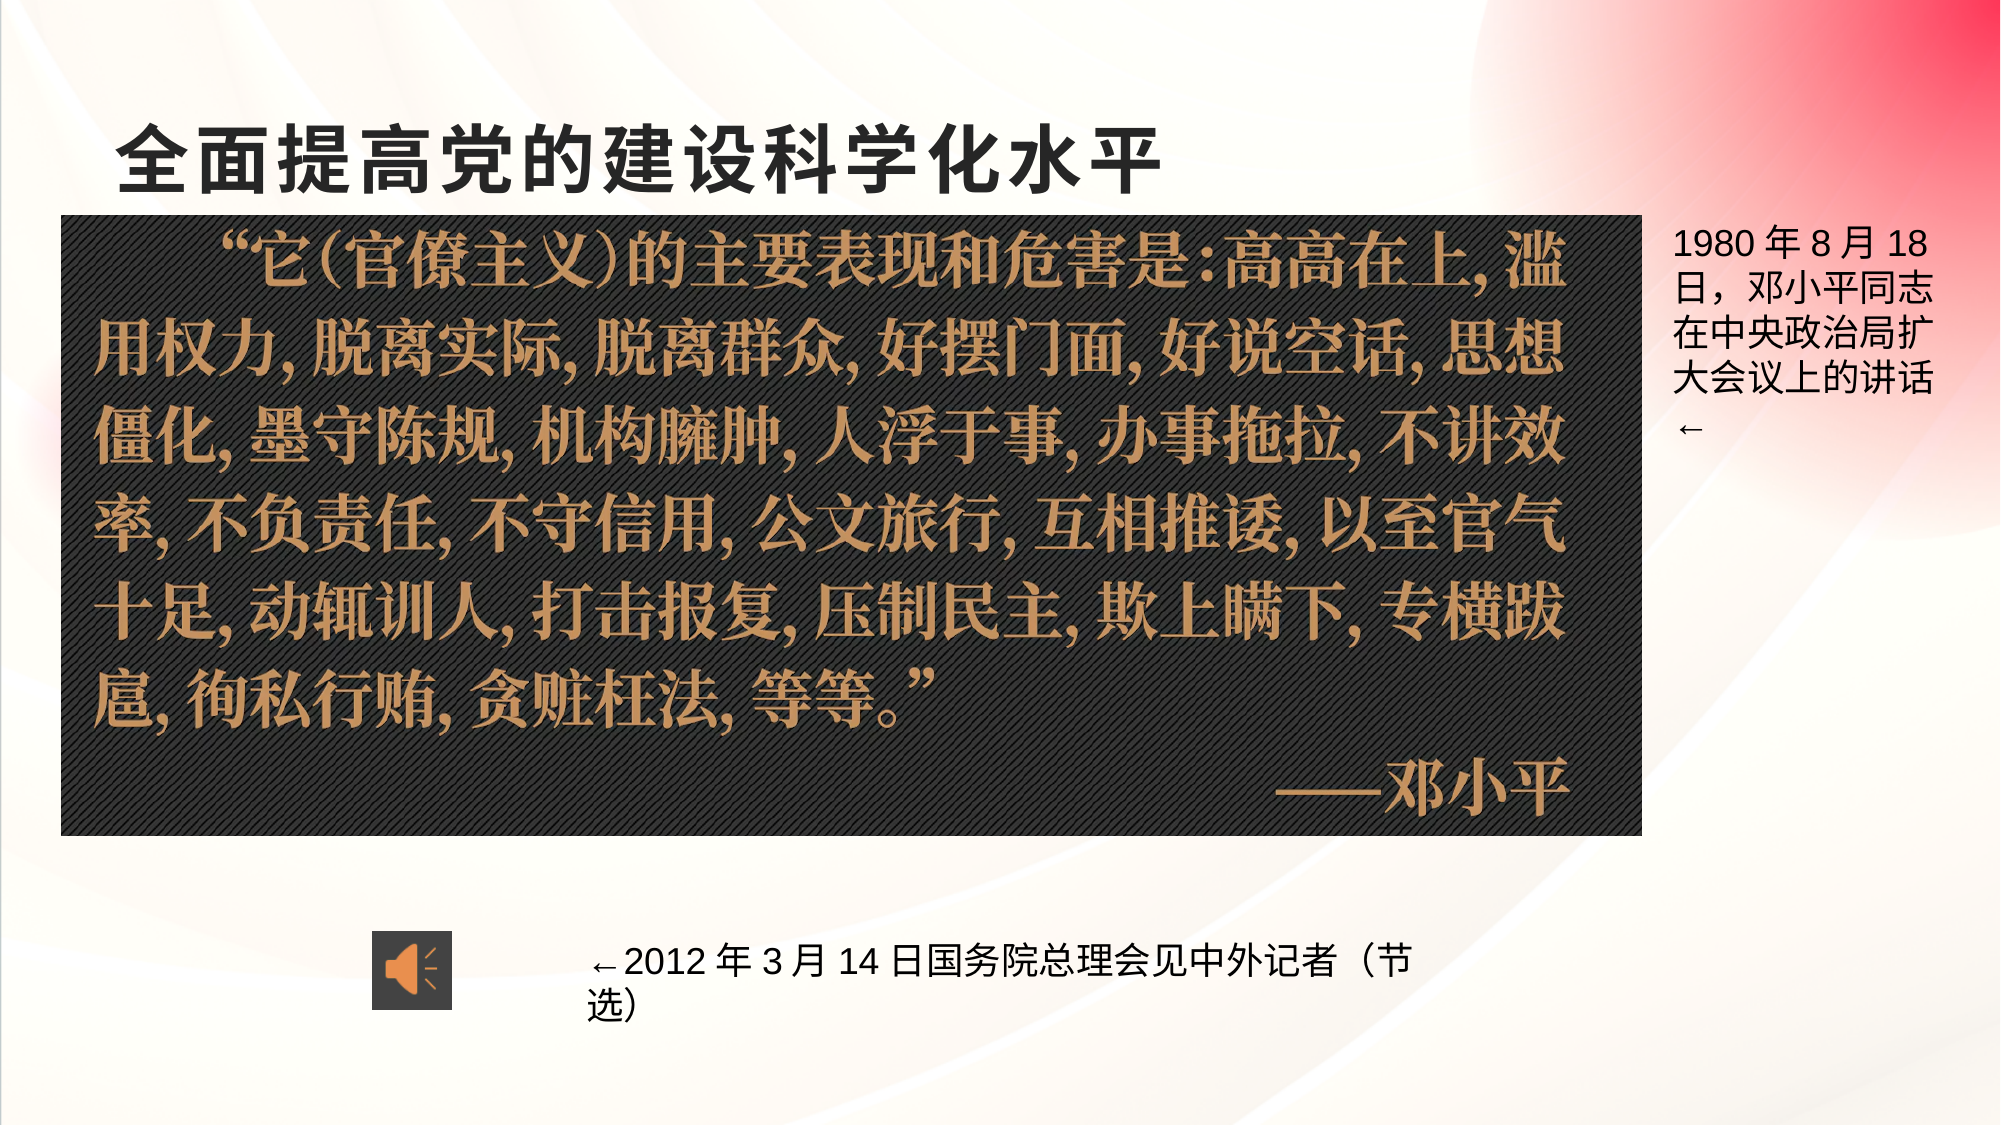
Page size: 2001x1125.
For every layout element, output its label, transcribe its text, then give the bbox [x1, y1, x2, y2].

text_box ←2012年3月14日国务院总理会见中外记者（节选） [571, 929, 1448, 1035]
text_box 1980年8月18日，邓小平同志在中央政治局扩大会议上的讲话 ← [1657, 211, 1987, 452]
title 全面提高党的建设科学化水平 [99, 99, 1900, 216]
picture [0, 0, 2001, 1125]
